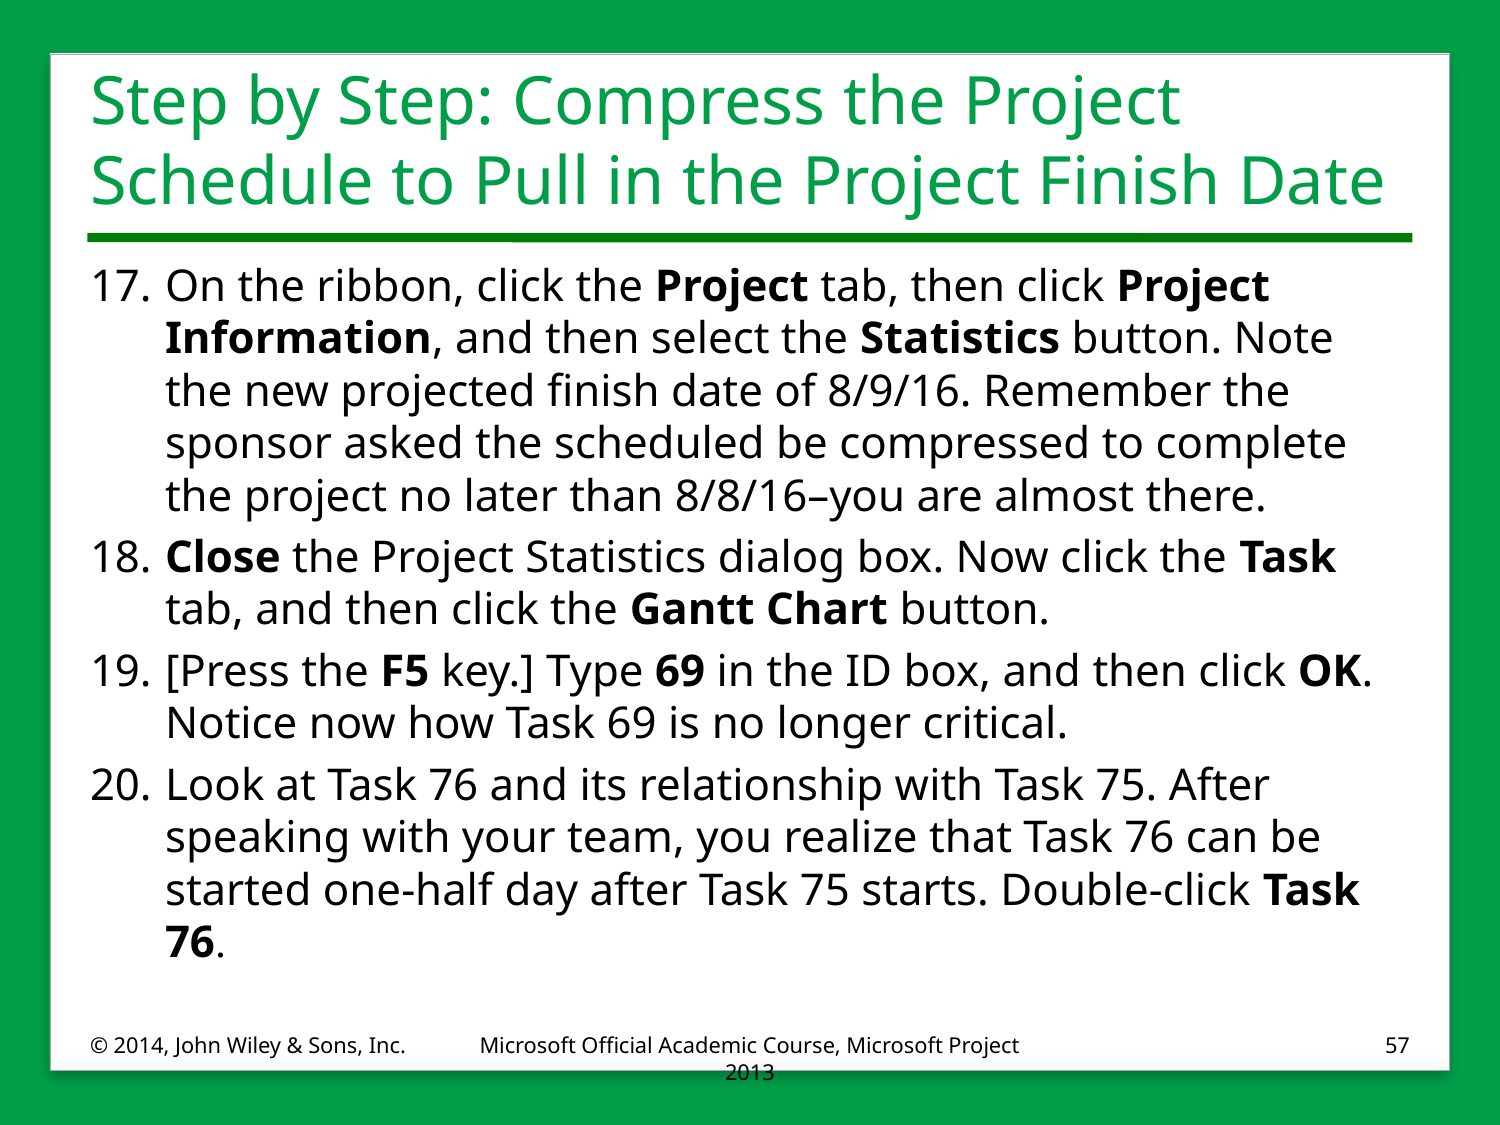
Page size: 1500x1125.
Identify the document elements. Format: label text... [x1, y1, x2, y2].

slide_number © 2014, John Wiley & Sons, Inc. [74, 1024, 426, 1103]
title Step by Step: Compress the Project Schedule to Pull in the Project Finish Date [74, 74, 1426, 226]
list 17. On the ribbon, click the Project tab, then click Project Information, and then select the Statistics button. Note the new projected finish date of 8/9/16. Remember the sponsor asked the scheduled be compressed to complete the project no later than 8/8/16–you are almost there. 18. Close the Project Statistics dialog box. Now click the Task tab, and then click the Gantt Chart button. 19. [Press the F5 key.] Type 69 in the ID box, and then click OK. Notice now how Task 69 is no longer critical. 20. Look at Task 76 and its relationship with Task 75. After speaking with your team, you realize that Task 76 can be started one-half day after Task 75 starts. Double-click Task 76. [75, 249, 1425, 1063]
footer Microsoft Official Academic Course, Microsoft Project 2013 [449, 1024, 1051, 1103]
slide_number 57 [1074, 1024, 1426, 1103]
